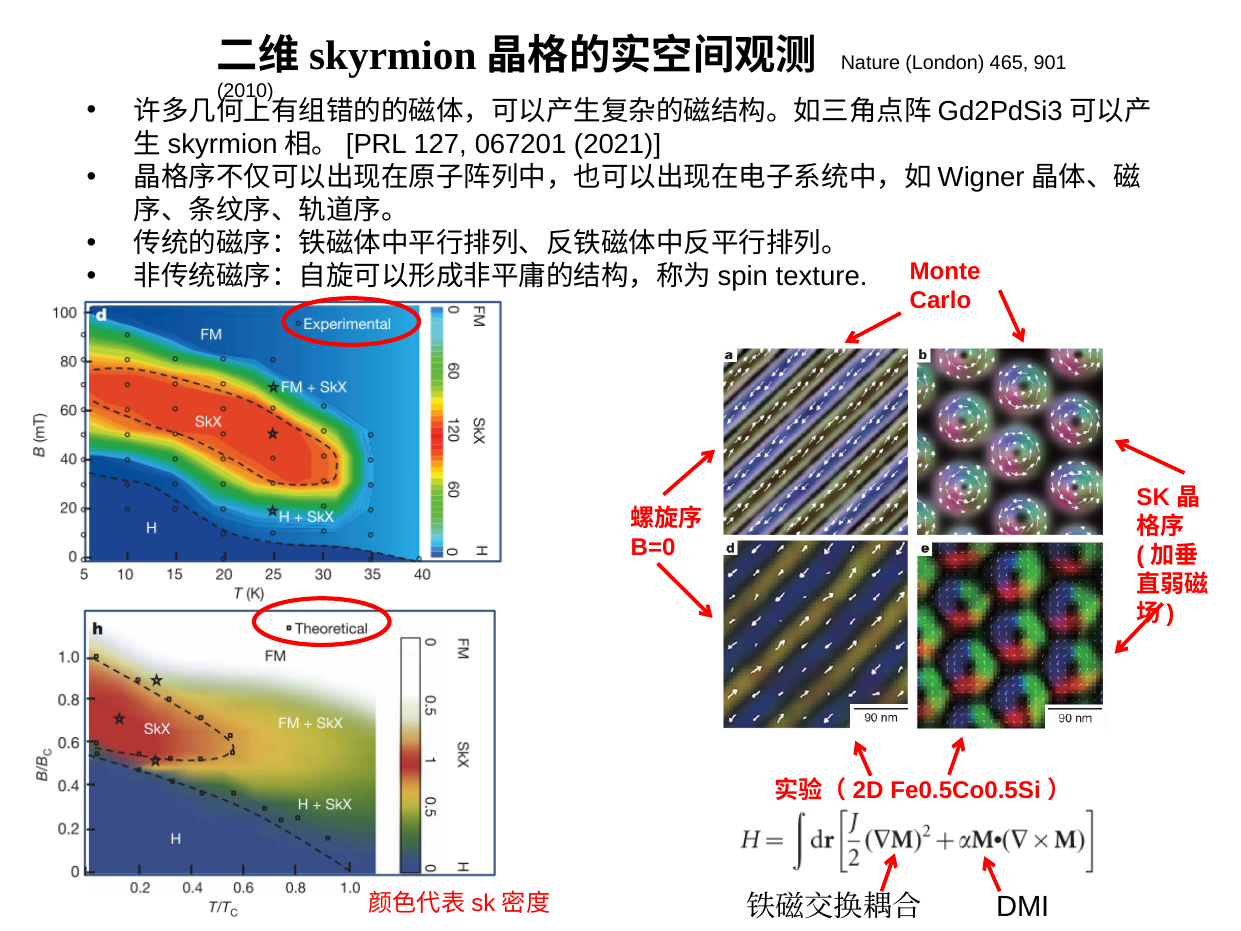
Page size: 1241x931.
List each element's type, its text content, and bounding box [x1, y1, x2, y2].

text_box 螺旋序 B=0 [615, 494, 714, 568]
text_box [984, 855, 1000, 892]
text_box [1114, 440, 1185, 474]
text_box 颜色代表sk密度 [501, 880, 565, 924]
text_box Monte Carlo [894, 247, 1011, 321]
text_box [855, 740, 871, 776]
text_box DMI [981, 890, 1065, 930]
text_box 实验（2D Fe0.5Co0.5Si） [759, 766, 1110, 811]
picture [27, 298, 507, 922]
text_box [1114, 603, 1163, 655]
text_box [844, 312, 902, 343]
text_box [657, 563, 713, 619]
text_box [999, 289, 1024, 343]
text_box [663, 449, 716, 495]
picture [719, 344, 1111, 733]
text_box SK晶格序(加垂直弱磁场) [1121, 473, 1237, 634]
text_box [948, 736, 963, 775]
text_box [881, 853, 895, 892]
text_box 二维skyrmion晶格的实空间观测 Nature (London) 465, 901 (2010) [202, 20, 1122, 85]
picture [730, 800, 1099, 881]
text_box 许多几何上有组错的的磁体，可以产生复杂的磁结构。如三角点阵Gd2PdSi3可以产生skyrmion相。[PRL 127, 067201 (2021)] 晶格序不仅可以出现在原子阵列中，也可以出现在电子系统中，如Wigner晶体、磁序、条纹序、轨道序。 传统的磁序：铁磁体中平行排列、反铁磁体中反平行排列。 非传统磁序：自旋可以形成非平庸的结构，称为spin texture. [71, 85, 1175, 299]
text_box 铁磁交换耦合 [731, 890, 937, 930]
